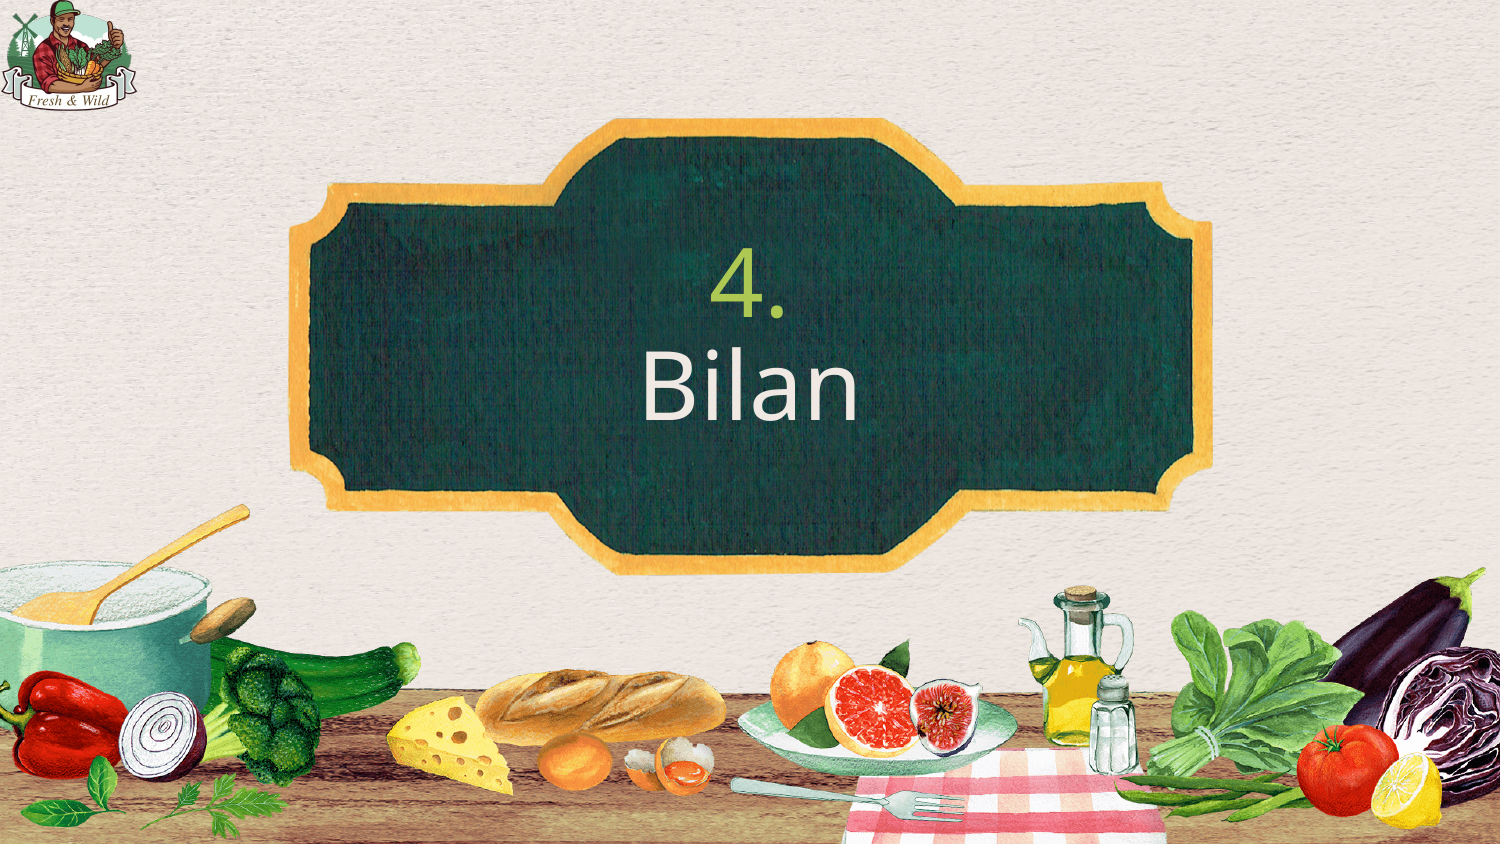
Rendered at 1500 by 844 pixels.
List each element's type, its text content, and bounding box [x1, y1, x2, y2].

title 4. Bilan [306, 251, 1194, 442]
picture [0, 0, 1500, 844]
